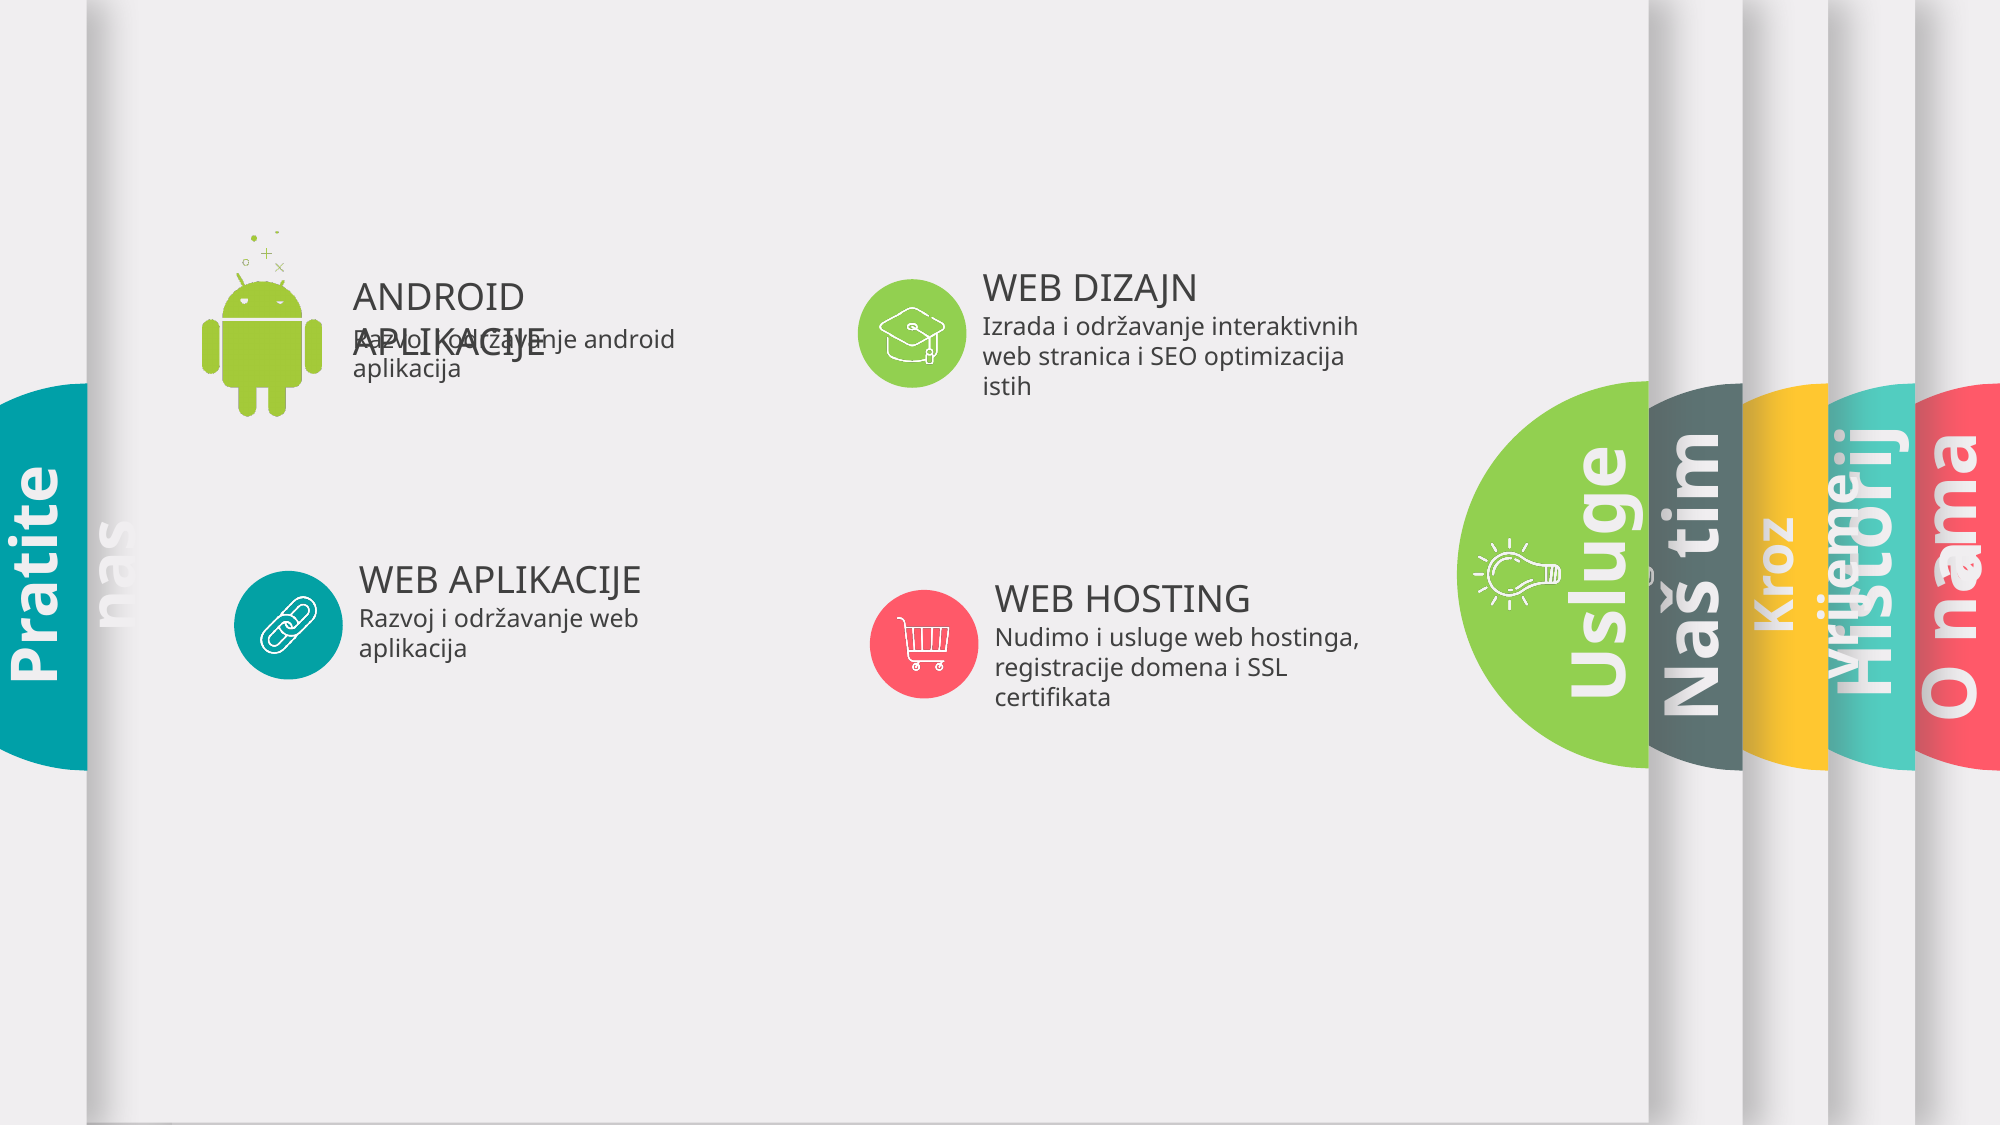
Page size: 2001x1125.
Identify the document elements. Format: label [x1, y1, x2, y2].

text_box [88, 0, 1649, 1123]
text_box [1829, 0, 1916, 1125]
picture [201, 221, 322, 424]
text_box [0, 0, 88, 1125]
text_box [1916, 0, 2000, 1125]
text_box [857, 257, 1383, 388]
text_box [234, 548, 759, 680]
text_box [172, 0, 1743, 1125]
text_box [869, 567, 1395, 699]
text_box [338, 265, 753, 392]
text_box [1743, 0, 1829, 1125]
